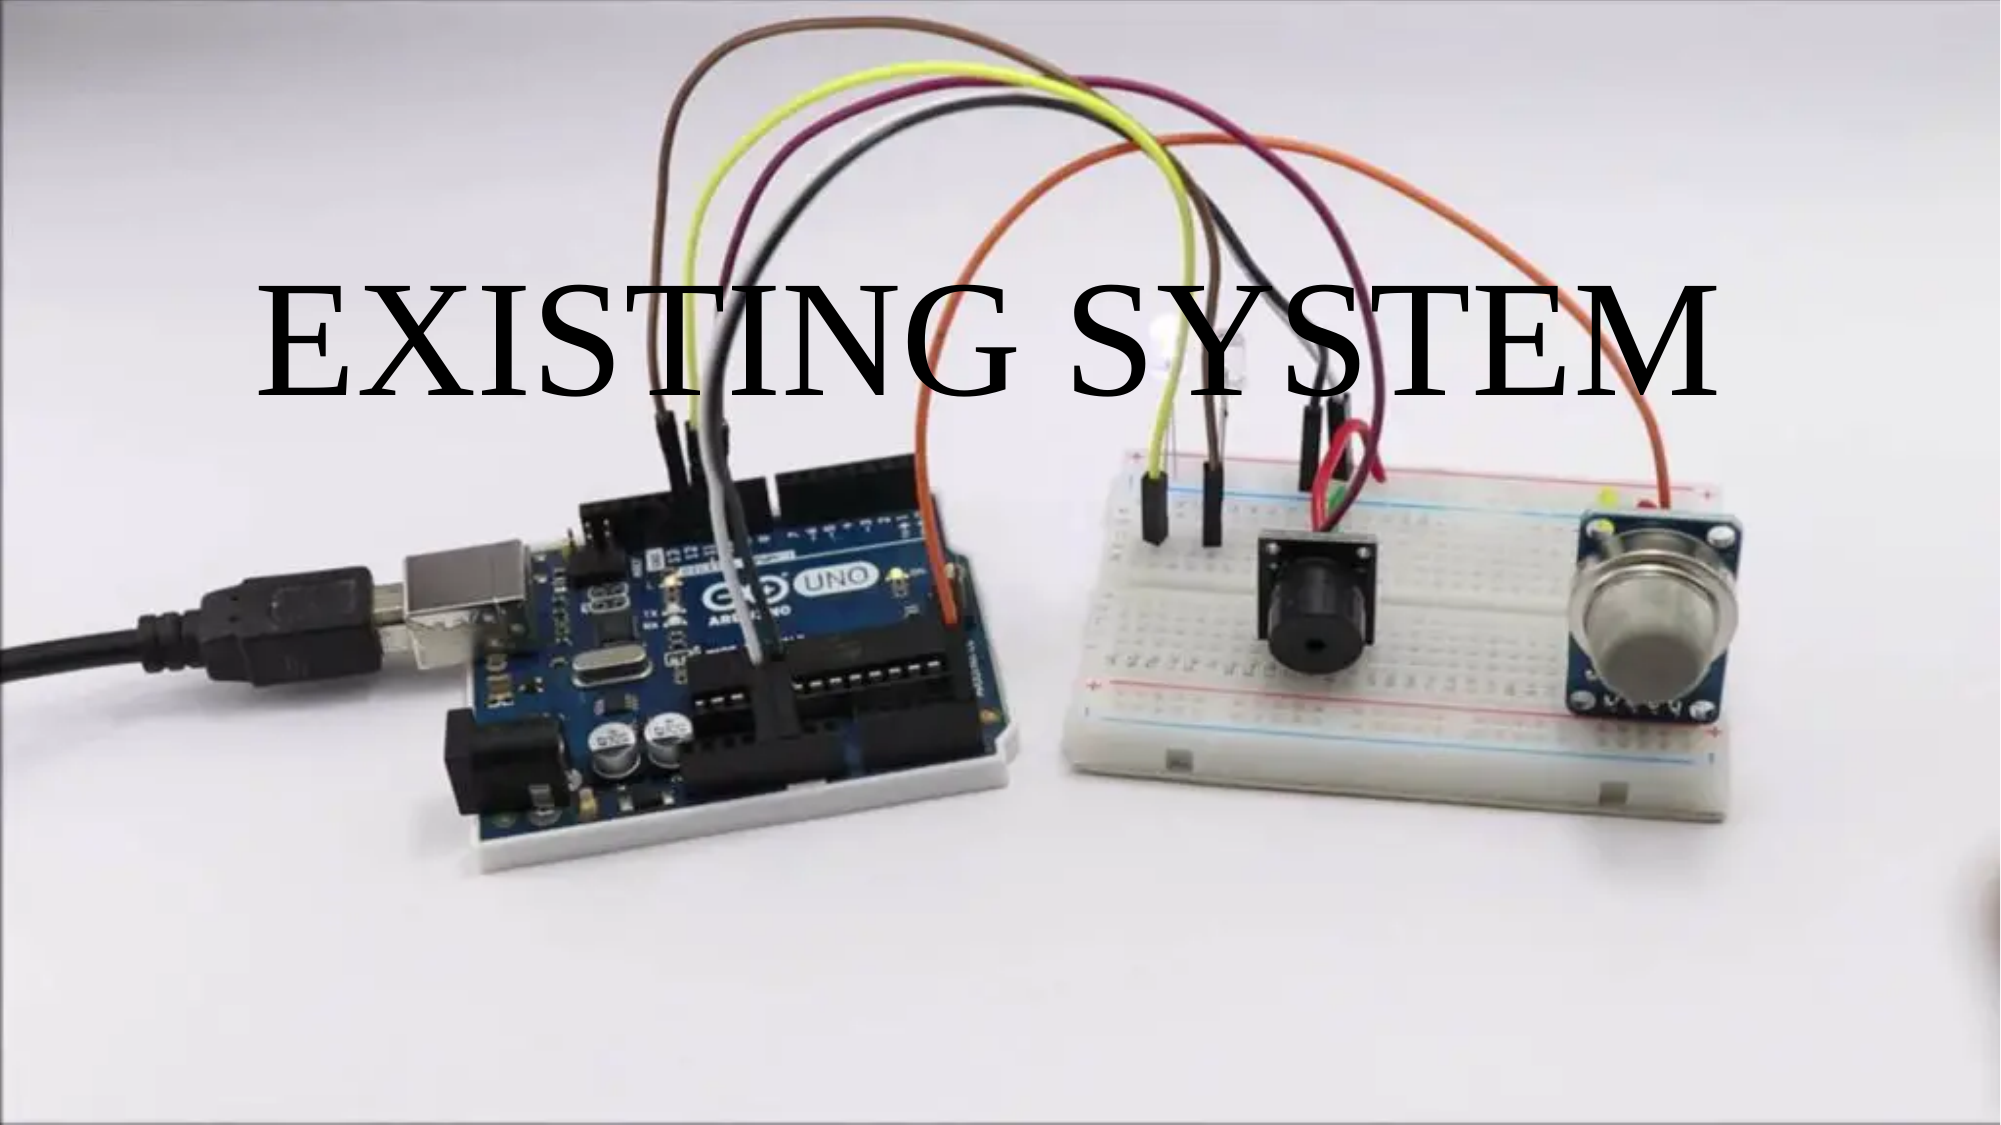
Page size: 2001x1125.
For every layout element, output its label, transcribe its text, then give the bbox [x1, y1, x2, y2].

picture [0, 0, 2001, 1125]
title EXISTING SYSTEM [113, 183, 1863, 500]
